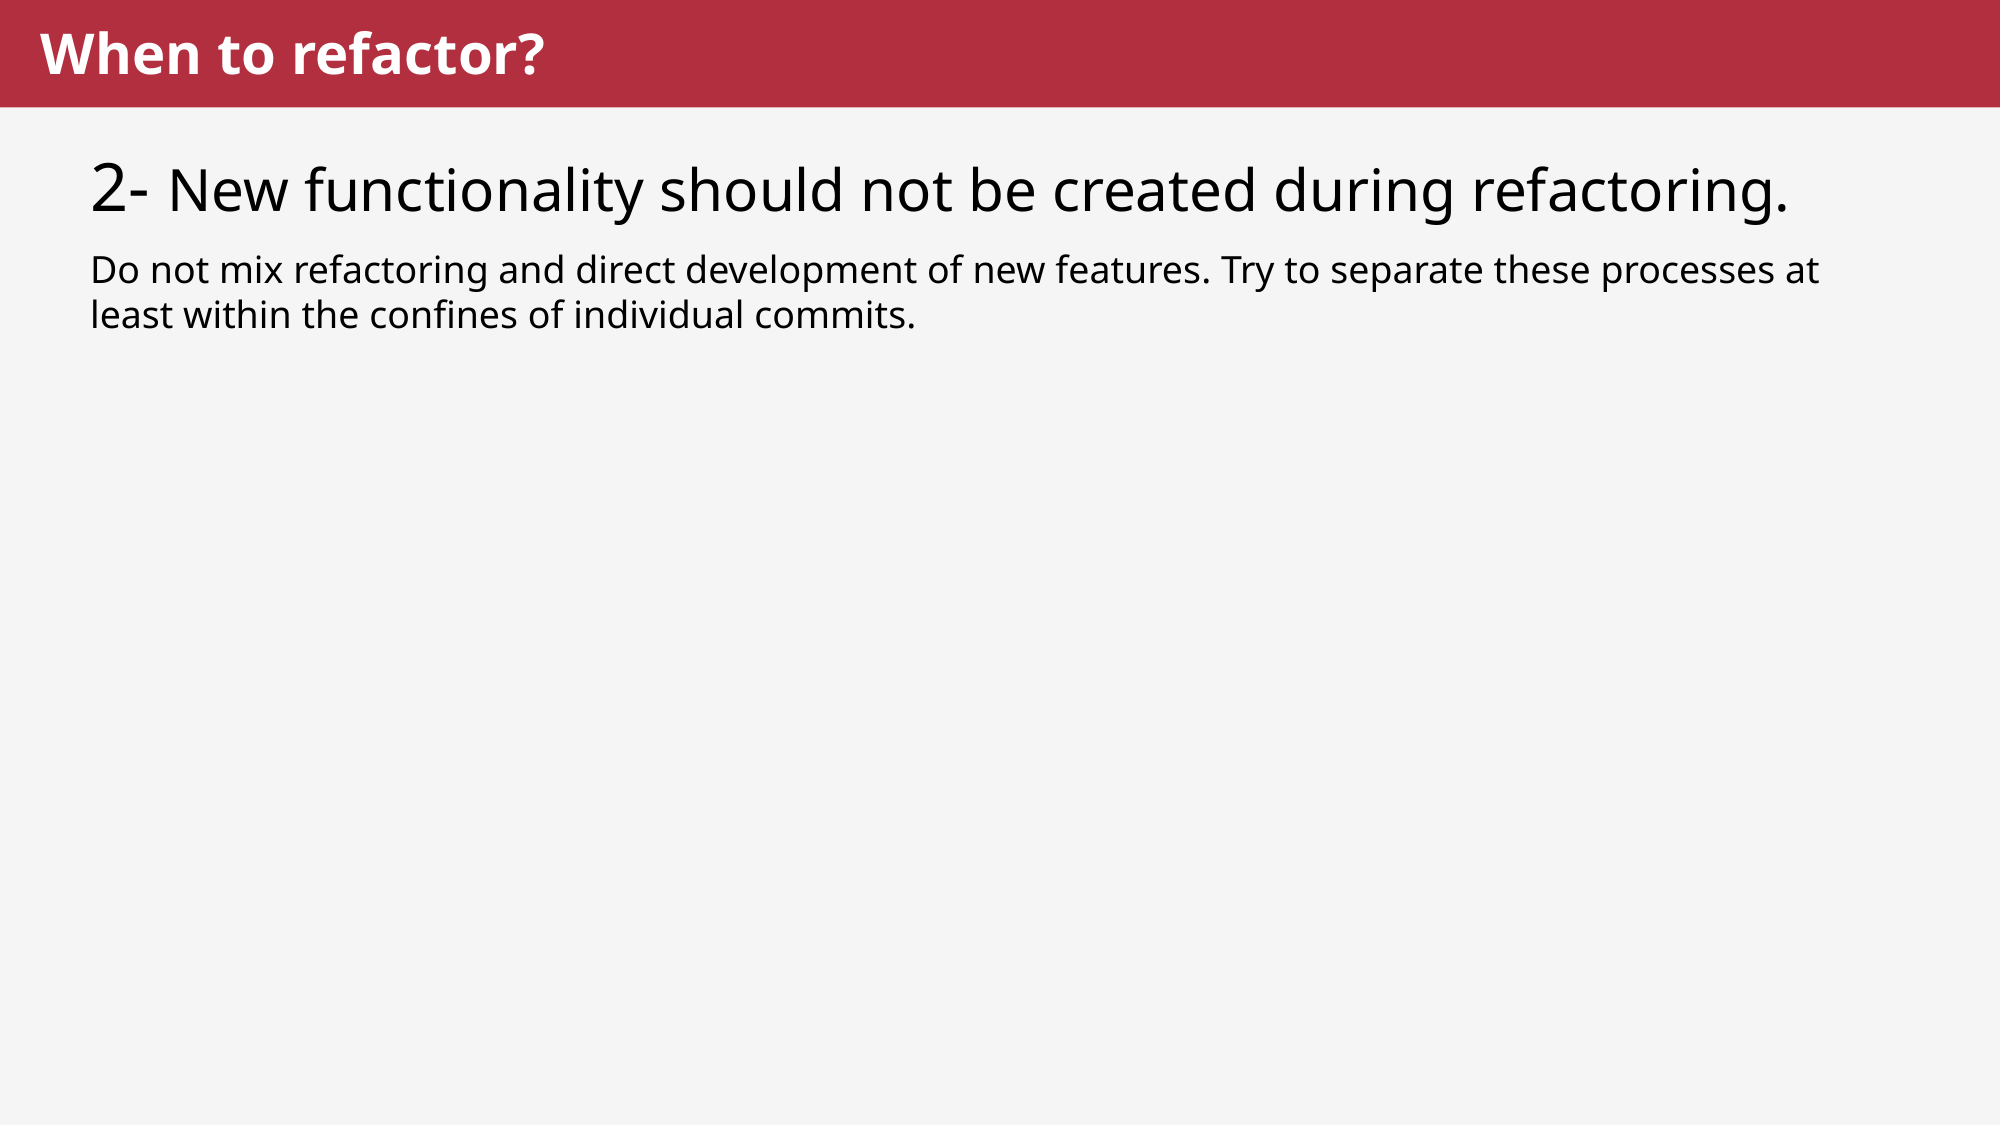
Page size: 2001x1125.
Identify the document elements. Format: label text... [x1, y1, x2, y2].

title When to refactor? [40, 0, 1350, 95]
list 2- New functionality should not be created during refactoring. Do not mix refactoring and direct development of new features. Try to separate these processes at least within the confines of individual commits. [78, 137, 1911, 1044]
